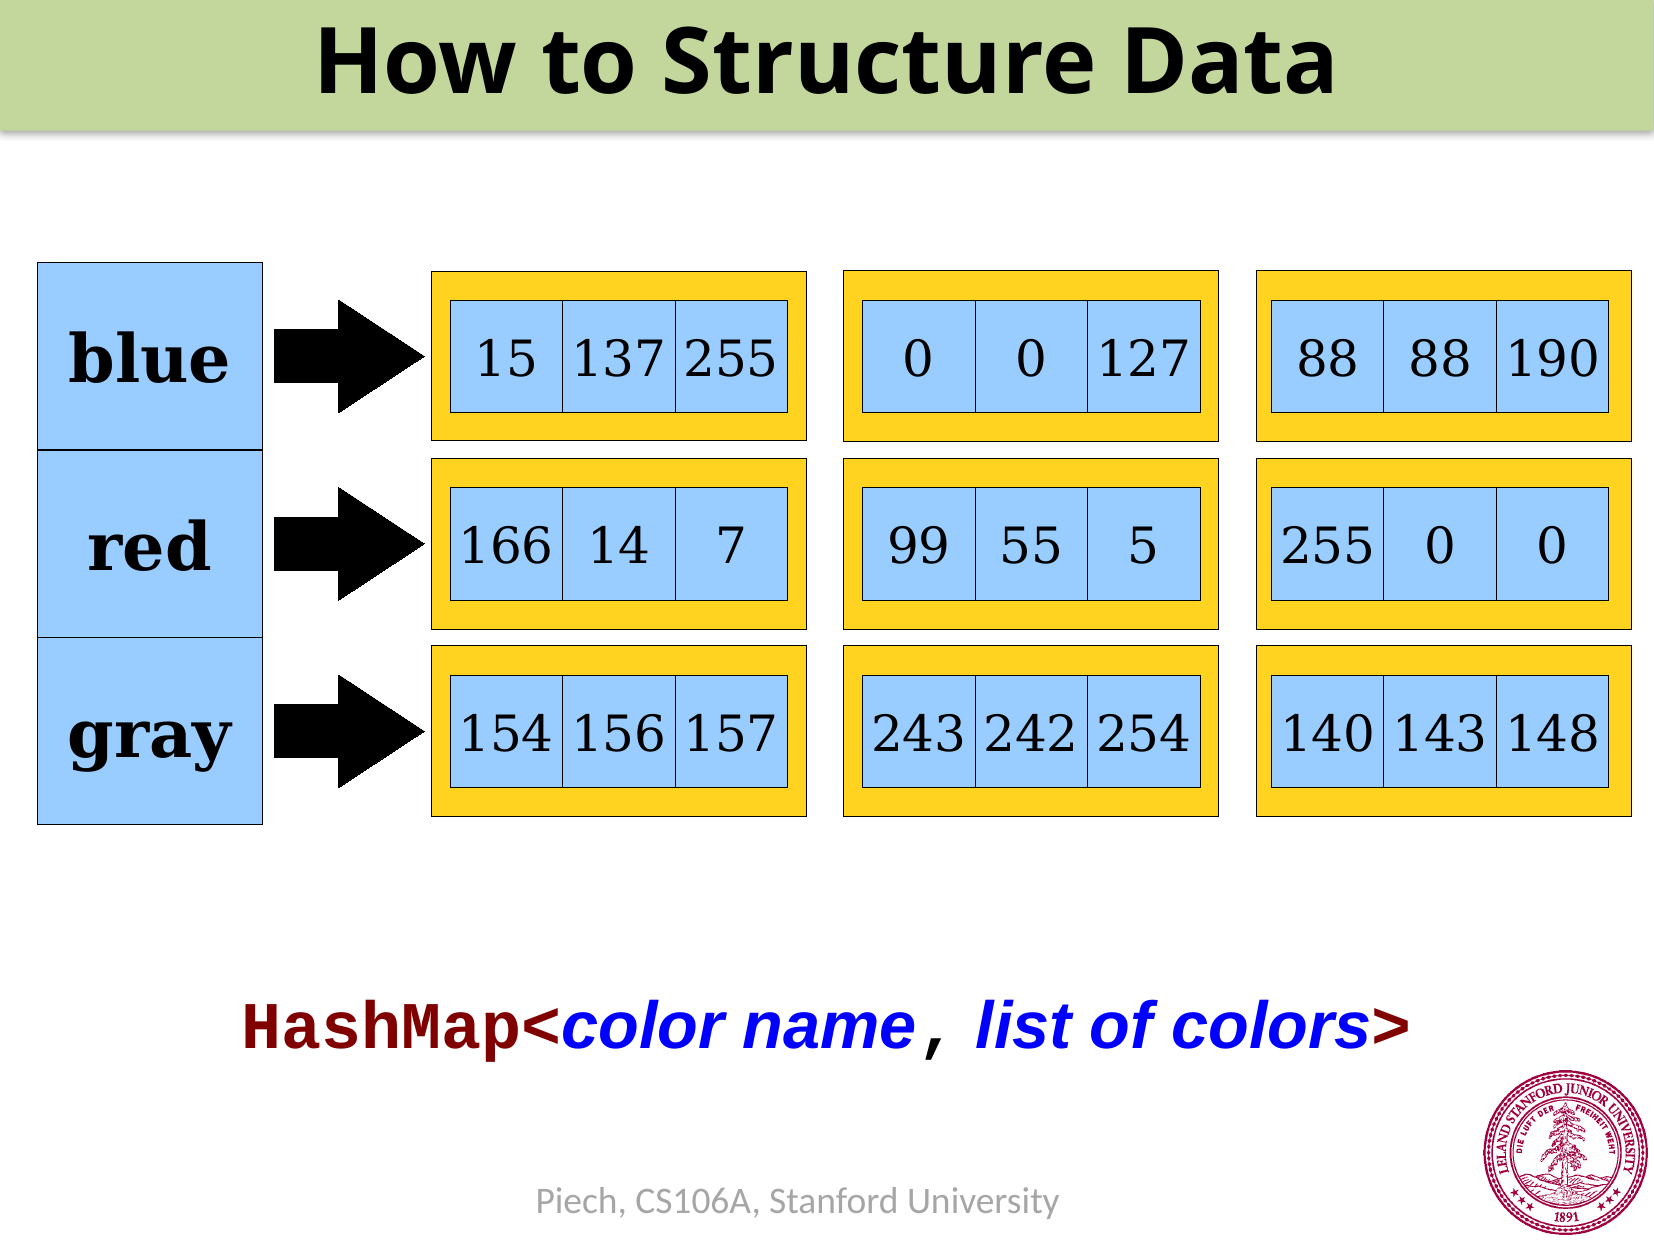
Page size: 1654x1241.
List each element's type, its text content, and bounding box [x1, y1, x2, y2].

text_box [843, 645, 1219, 817]
text_box 99 [862, 487, 975, 601]
text_box 156 [562, 675, 675, 788]
text_box 0 [1496, 487, 1609, 601]
text_box gray [37, 637, 263, 825]
text_box [843, 458, 1219, 630]
text_box [1256, 458, 1632, 630]
text_box [431, 271, 807, 441]
text_box 157 [675, 675, 788, 788]
text_box 88 [1383, 300, 1496, 413]
text_box 255 [675, 300, 788, 413]
text_box red [37, 450, 263, 637]
text_box [1256, 270, 1632, 442]
text_box 0 [862, 300, 975, 413]
text_box 137 [562, 300, 675, 413]
text_box How to Structure Data [0, 0, 1654, 134]
text_box 0 [1383, 487, 1496, 601]
text_box 7 [675, 487, 788, 601]
text_box 14 [562, 487, 675, 601]
text_box 190 [1496, 300, 1609, 413]
text_box blue [37, 262, 263, 450]
text_box [274, 675, 425, 788]
text_box 88 [1271, 300, 1383, 413]
text_box 127 [1087, 300, 1201, 413]
text_box 140 [1271, 675, 1383, 788]
text_box [274, 300, 425, 413]
text_box 5 [1087, 487, 1201, 601]
text_box 148 [1496, 675, 1609, 788]
text_box 255 [1271, 487, 1383, 601]
text_box 254 [1087, 675, 1201, 788]
text_box 15 [450, 300, 562, 413]
picture [1483, 1070, 1648, 1235]
text_box [431, 645, 807, 817]
text_box 242 [975, 675, 1087, 788]
text_box [843, 270, 1219, 442]
text_box 55 [975, 487, 1087, 601]
text_box [274, 487, 425, 601]
text_box 154 [450, 675, 562, 788]
text_box [1256, 645, 1632, 817]
text_box 143 [1383, 675, 1496, 788]
text_box 166 [450, 487, 562, 601]
text_box 243 [862, 675, 975, 788]
text_box [431, 458, 807, 630]
text_box HashMap<color name, list of colors> [226, 974, 1427, 1070]
text_box 0 [975, 300, 1087, 413]
